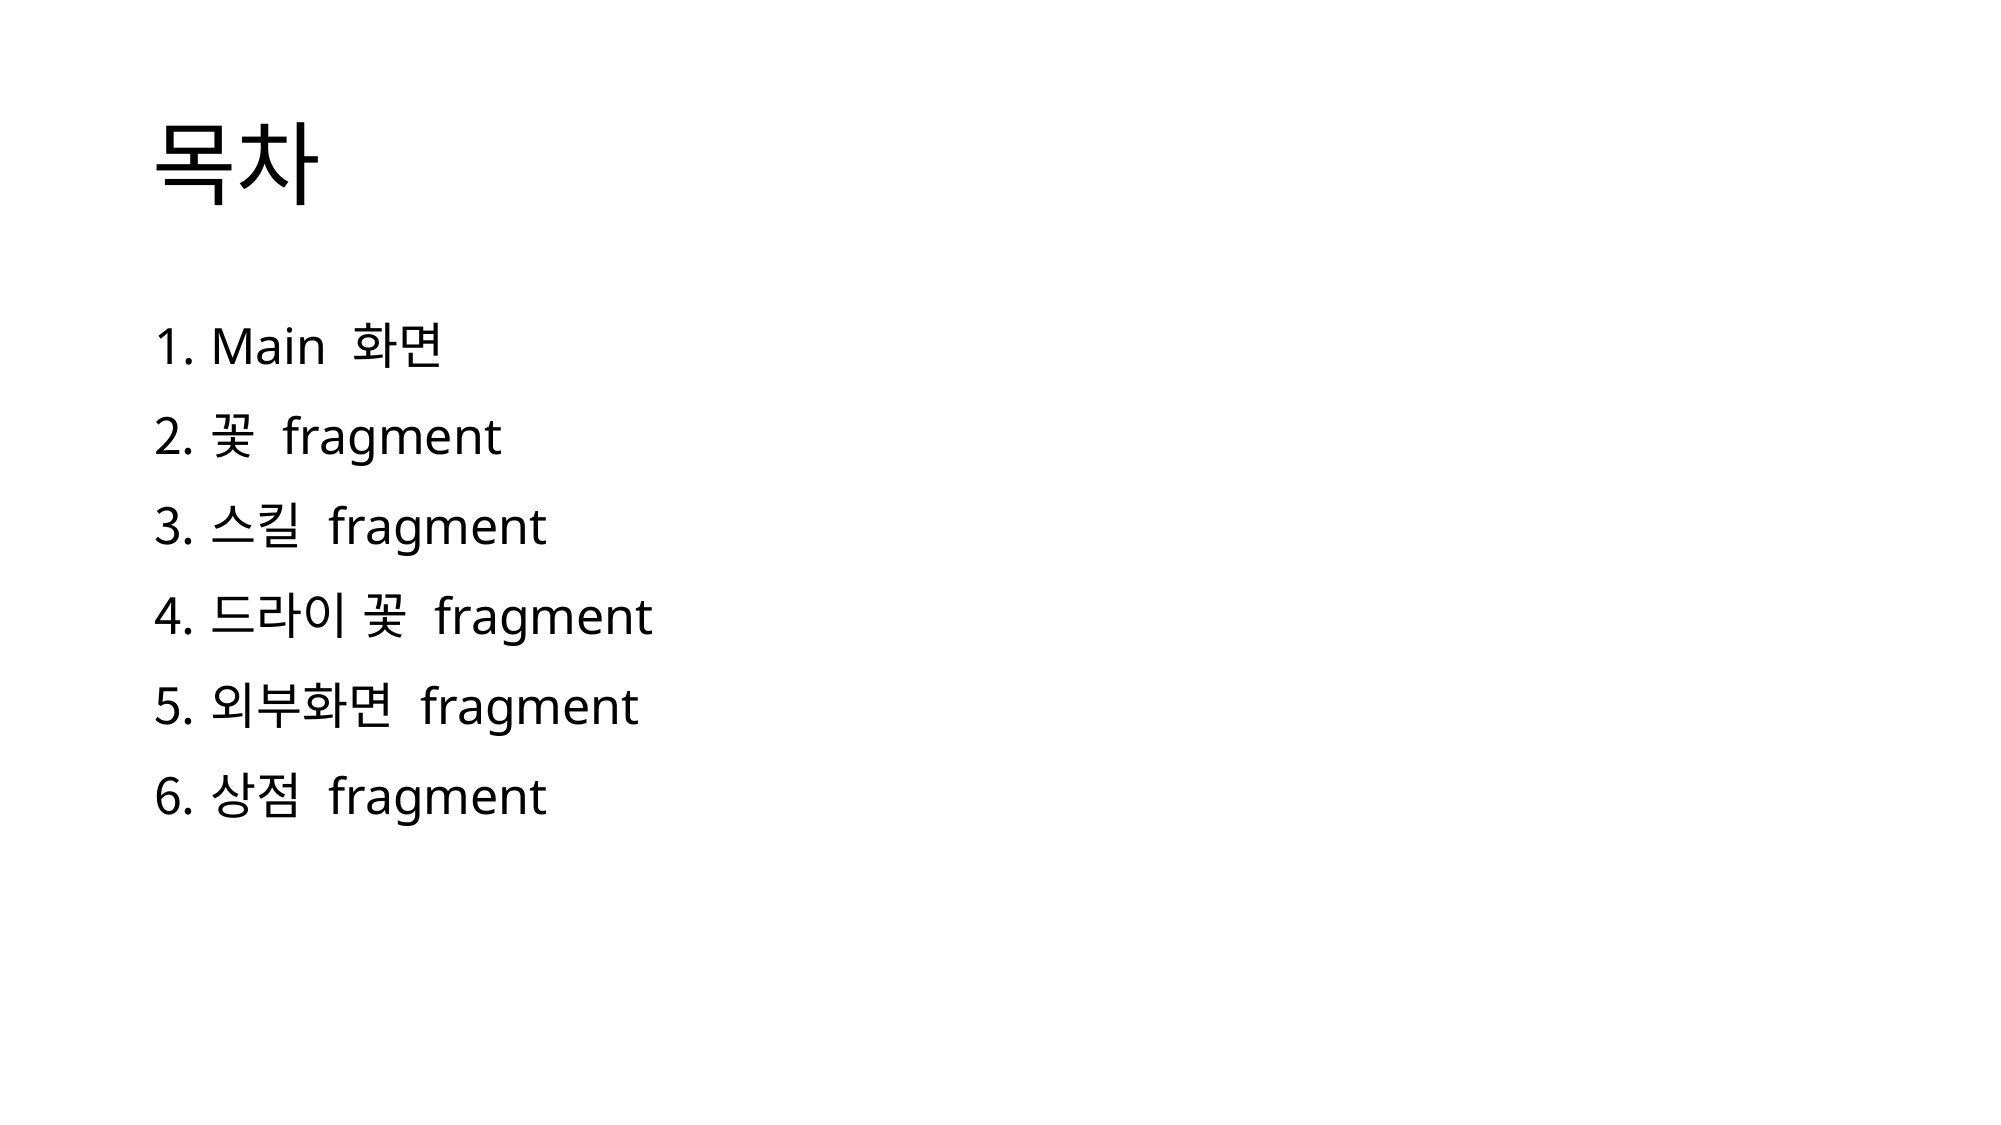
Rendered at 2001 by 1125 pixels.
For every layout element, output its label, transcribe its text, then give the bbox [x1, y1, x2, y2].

title 목차 [137, 59, 1863, 278]
text_box Main 화면 꽃 fragment 스킬 fragment 드라이 꽃 fragment 외부화면 fragment 상점 fragment [139, 277, 670, 832]
